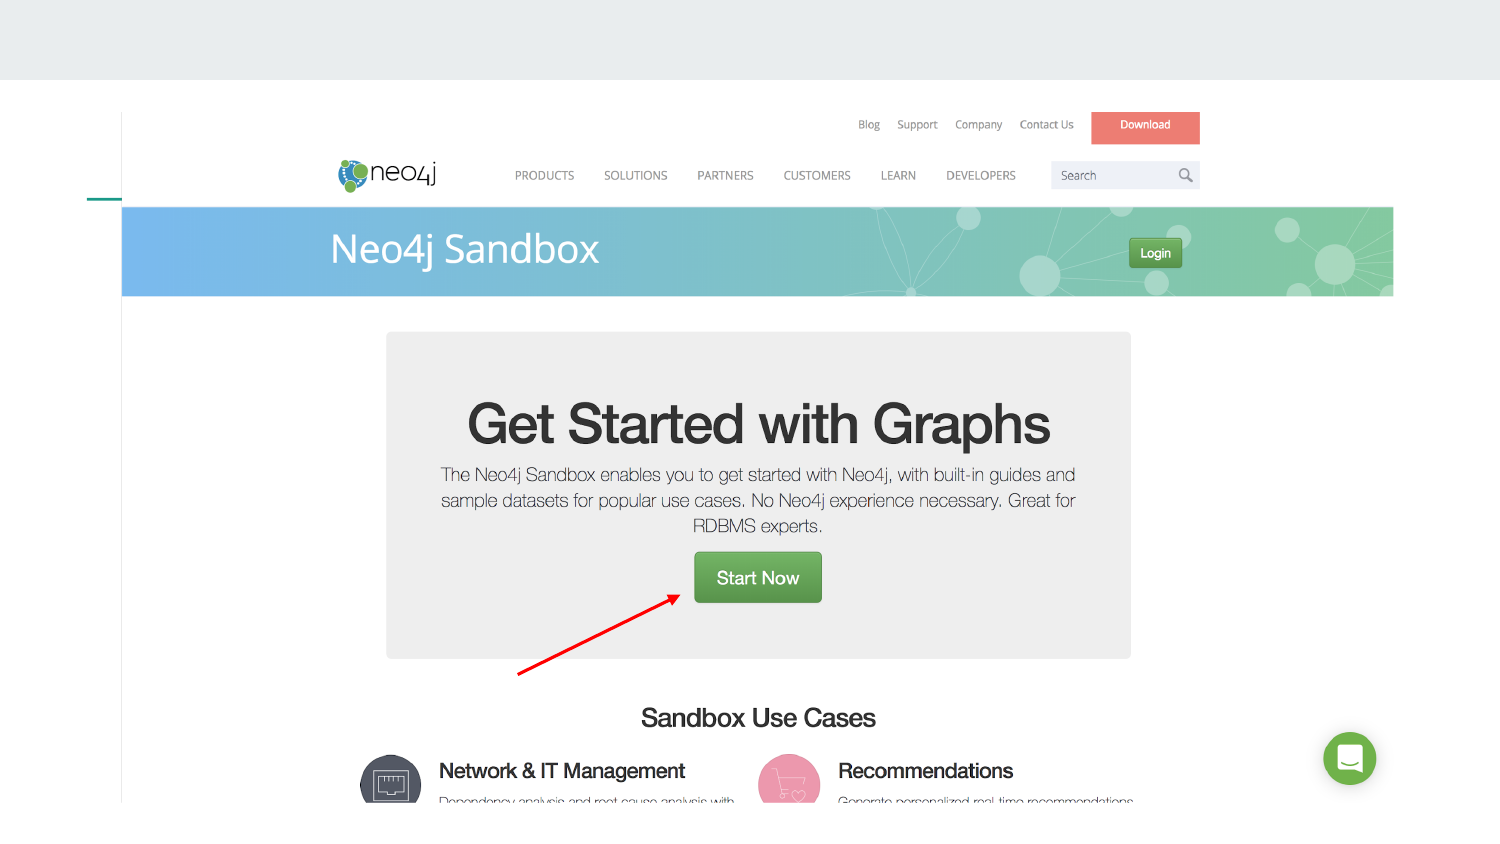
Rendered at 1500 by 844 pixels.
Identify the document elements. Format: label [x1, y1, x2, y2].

text_box [517, 594, 681, 675]
picture [106, 112, 1394, 822]
